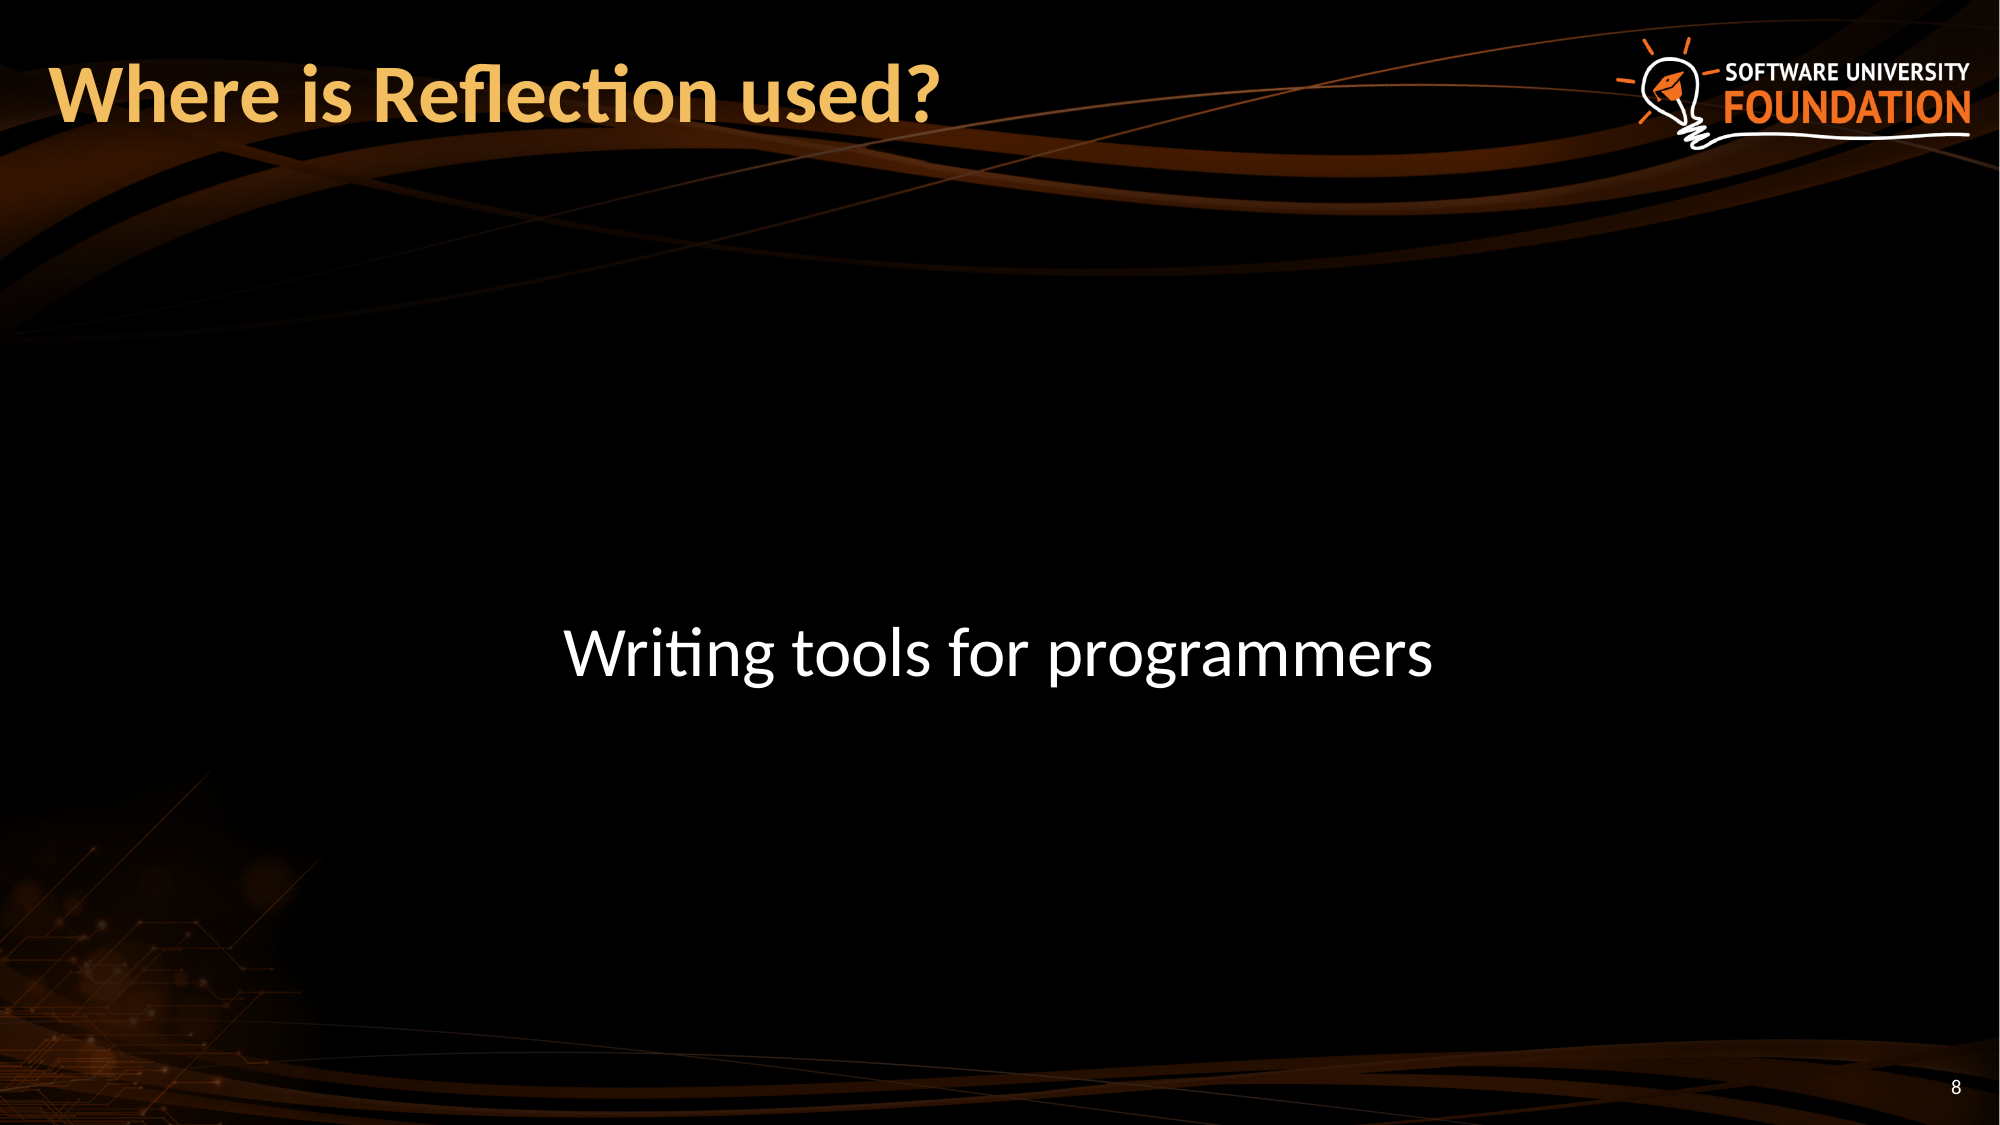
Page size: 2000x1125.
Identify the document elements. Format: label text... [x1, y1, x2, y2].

list Writing tools for programmers [31, 188, 1968, 1103]
title Where is Reflection used? [30, 6, 1602, 189]
picture [0, 0, 2000, 1125]
